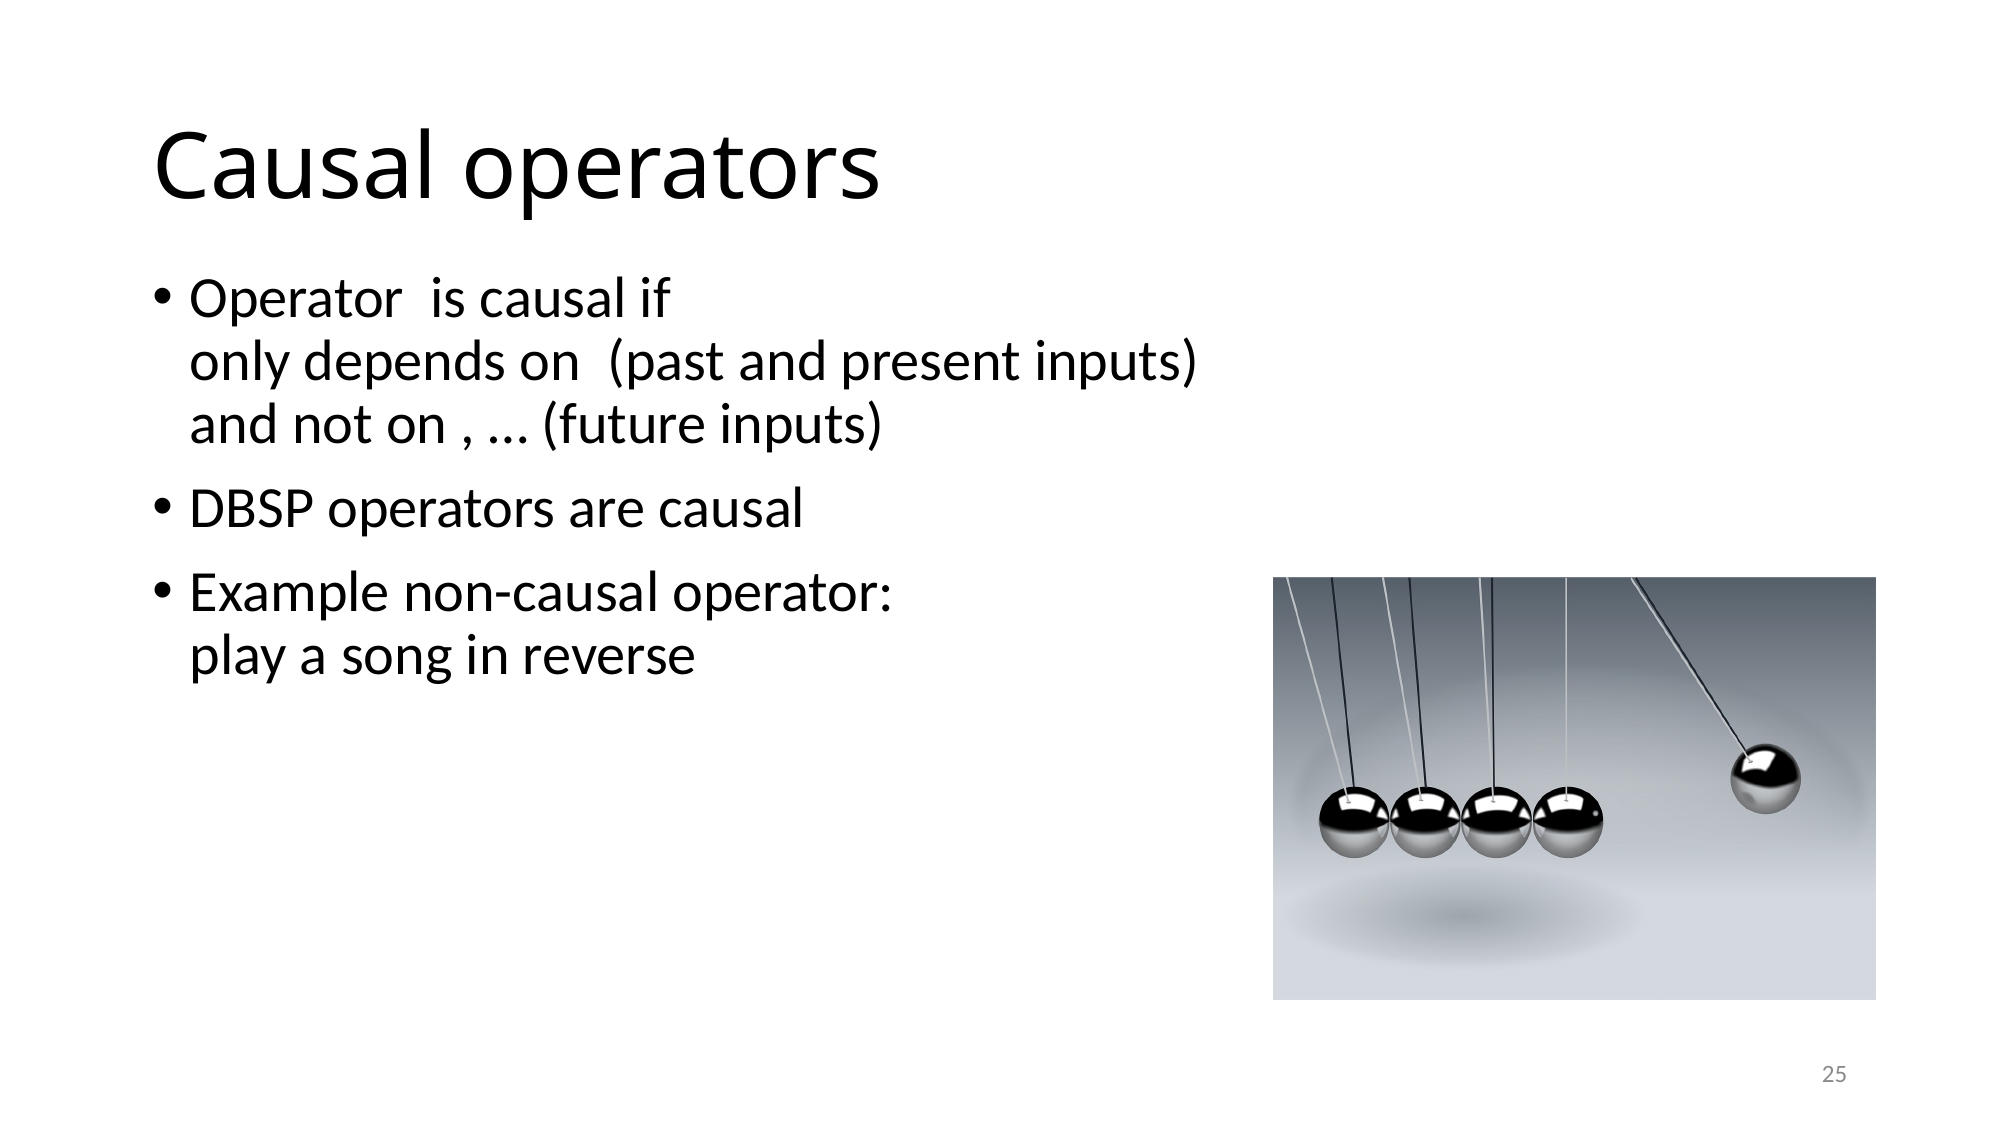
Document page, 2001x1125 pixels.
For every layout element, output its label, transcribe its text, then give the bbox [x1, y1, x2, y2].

picture [1273, 577, 1876, 1000]
slide_number 25 [1798, 1042, 1863, 1103]
title Causal operators [137, 59, 1863, 278]
